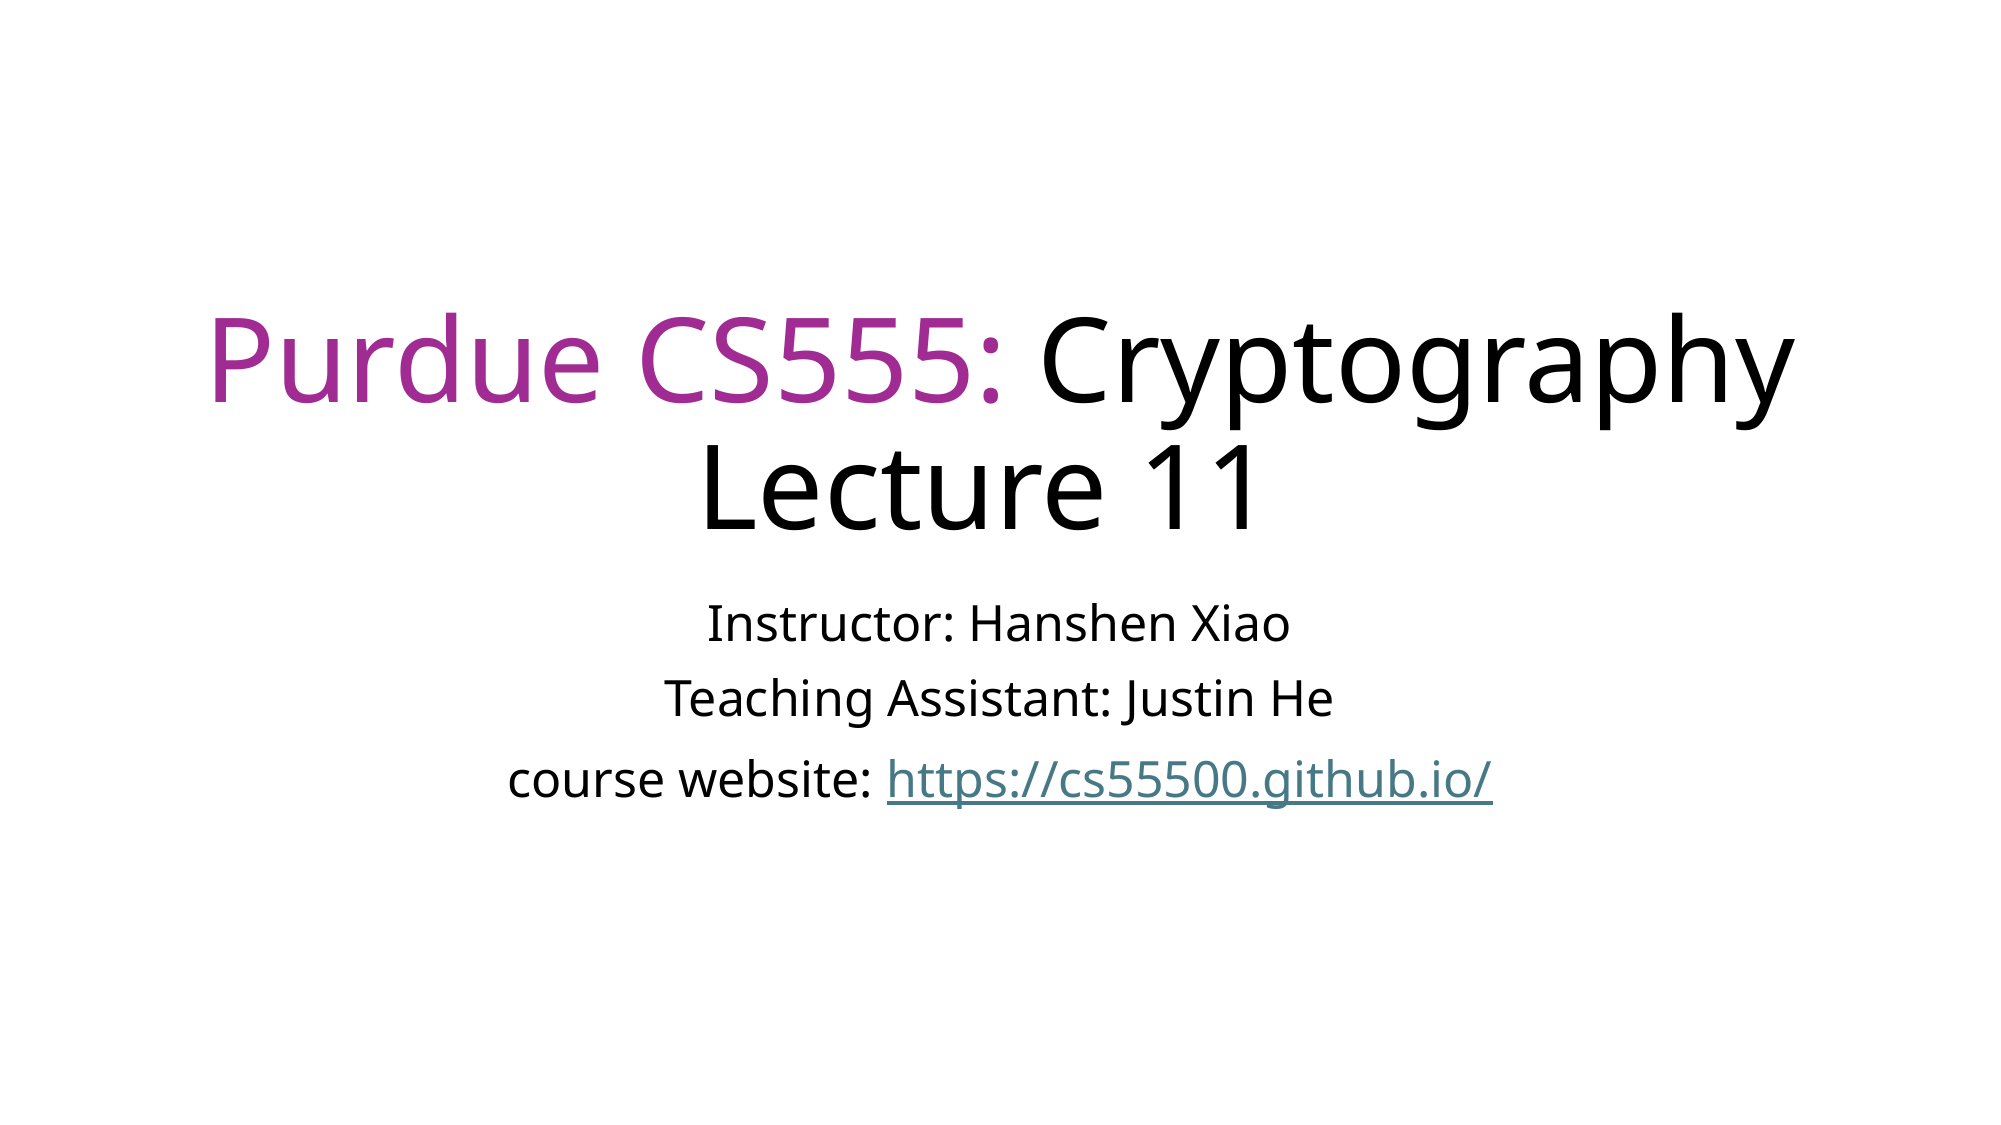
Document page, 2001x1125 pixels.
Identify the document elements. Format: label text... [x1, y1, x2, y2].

subtitle Instructor: Hanshen Xiao Teaching Assistant: Justin He course website: https://cs55500.github.io/ [249, 590, 1750, 863]
title Purdue CS555: Cryptography Lecture 11 [174, 170, 1825, 563]
